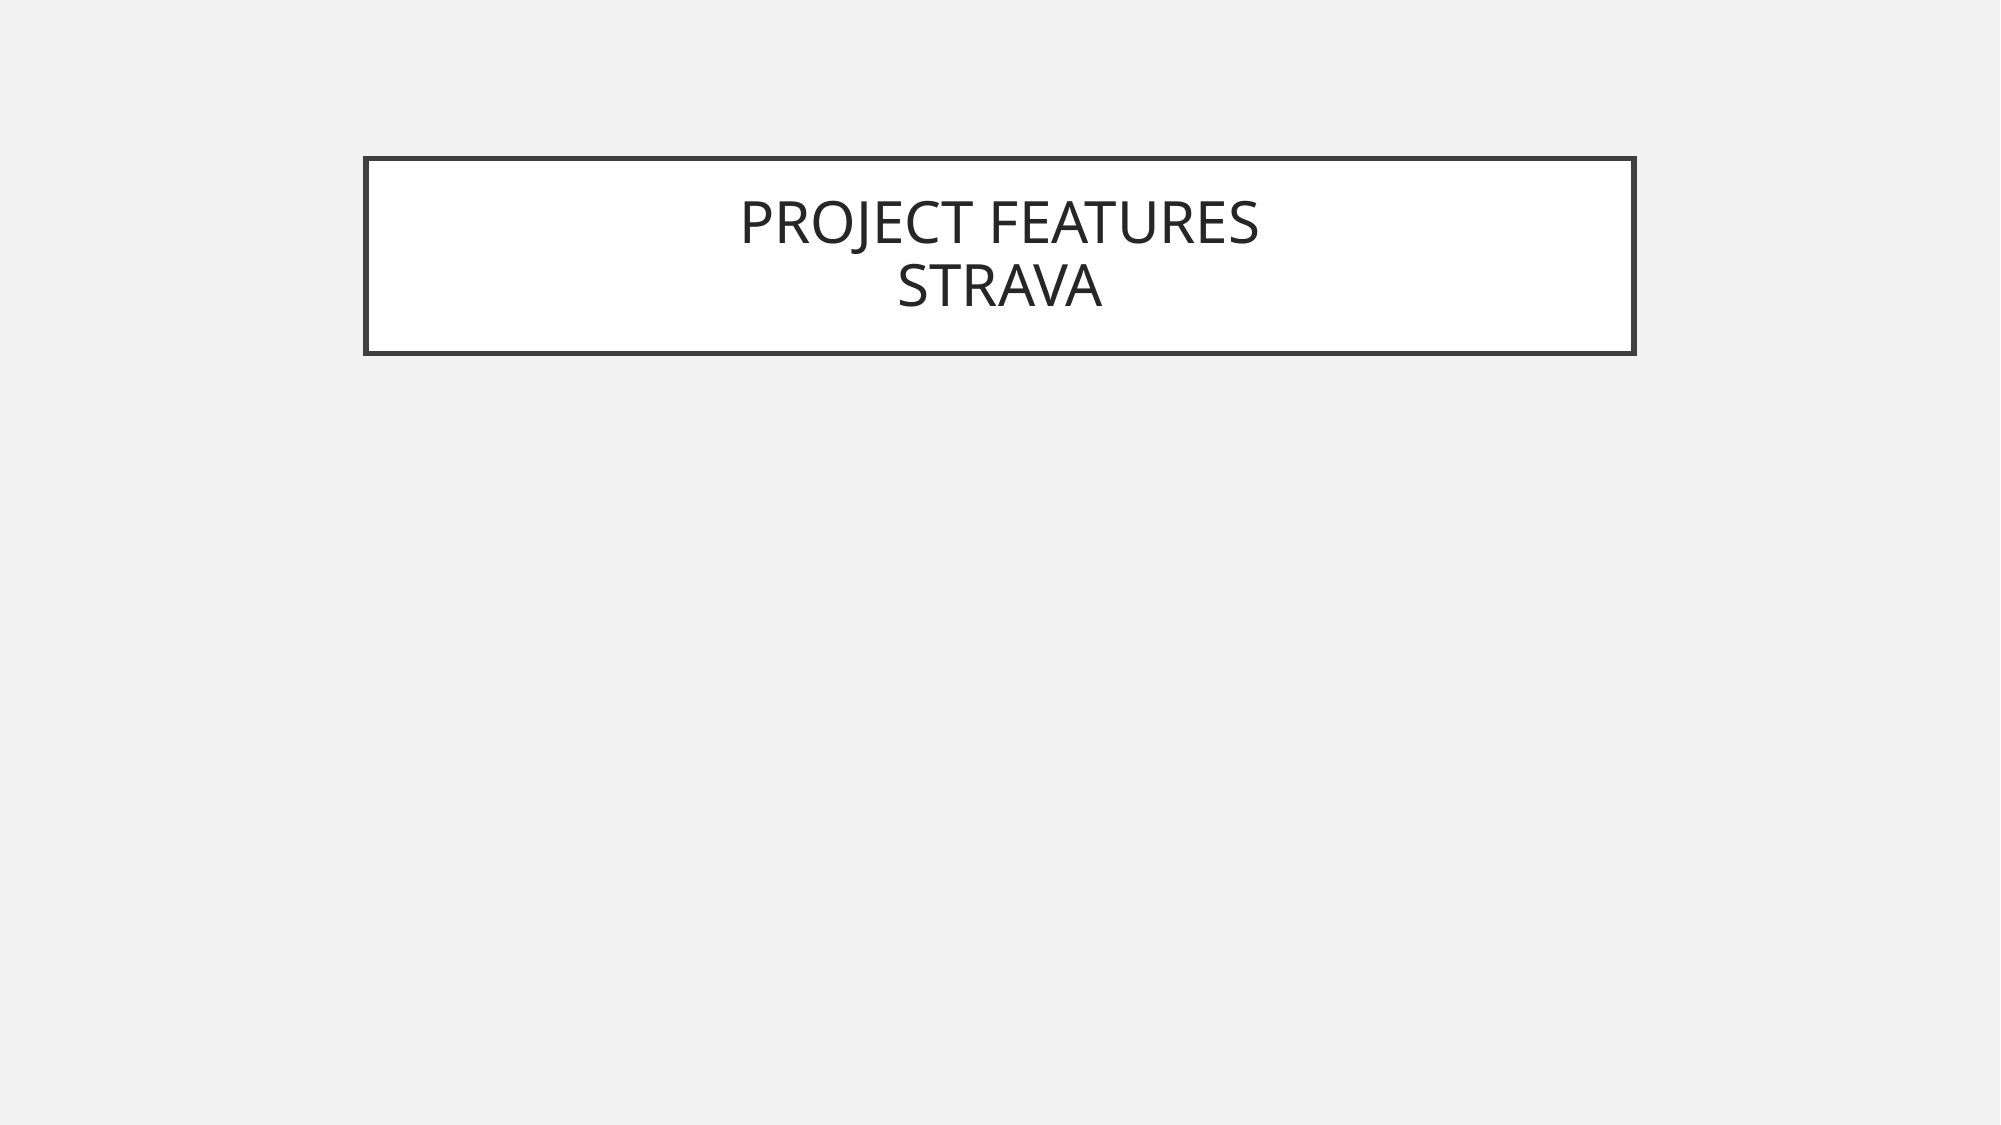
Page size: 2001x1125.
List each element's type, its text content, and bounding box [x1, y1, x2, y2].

title PROJECT FEATURES STRAVA [363, 156, 1637, 356]
